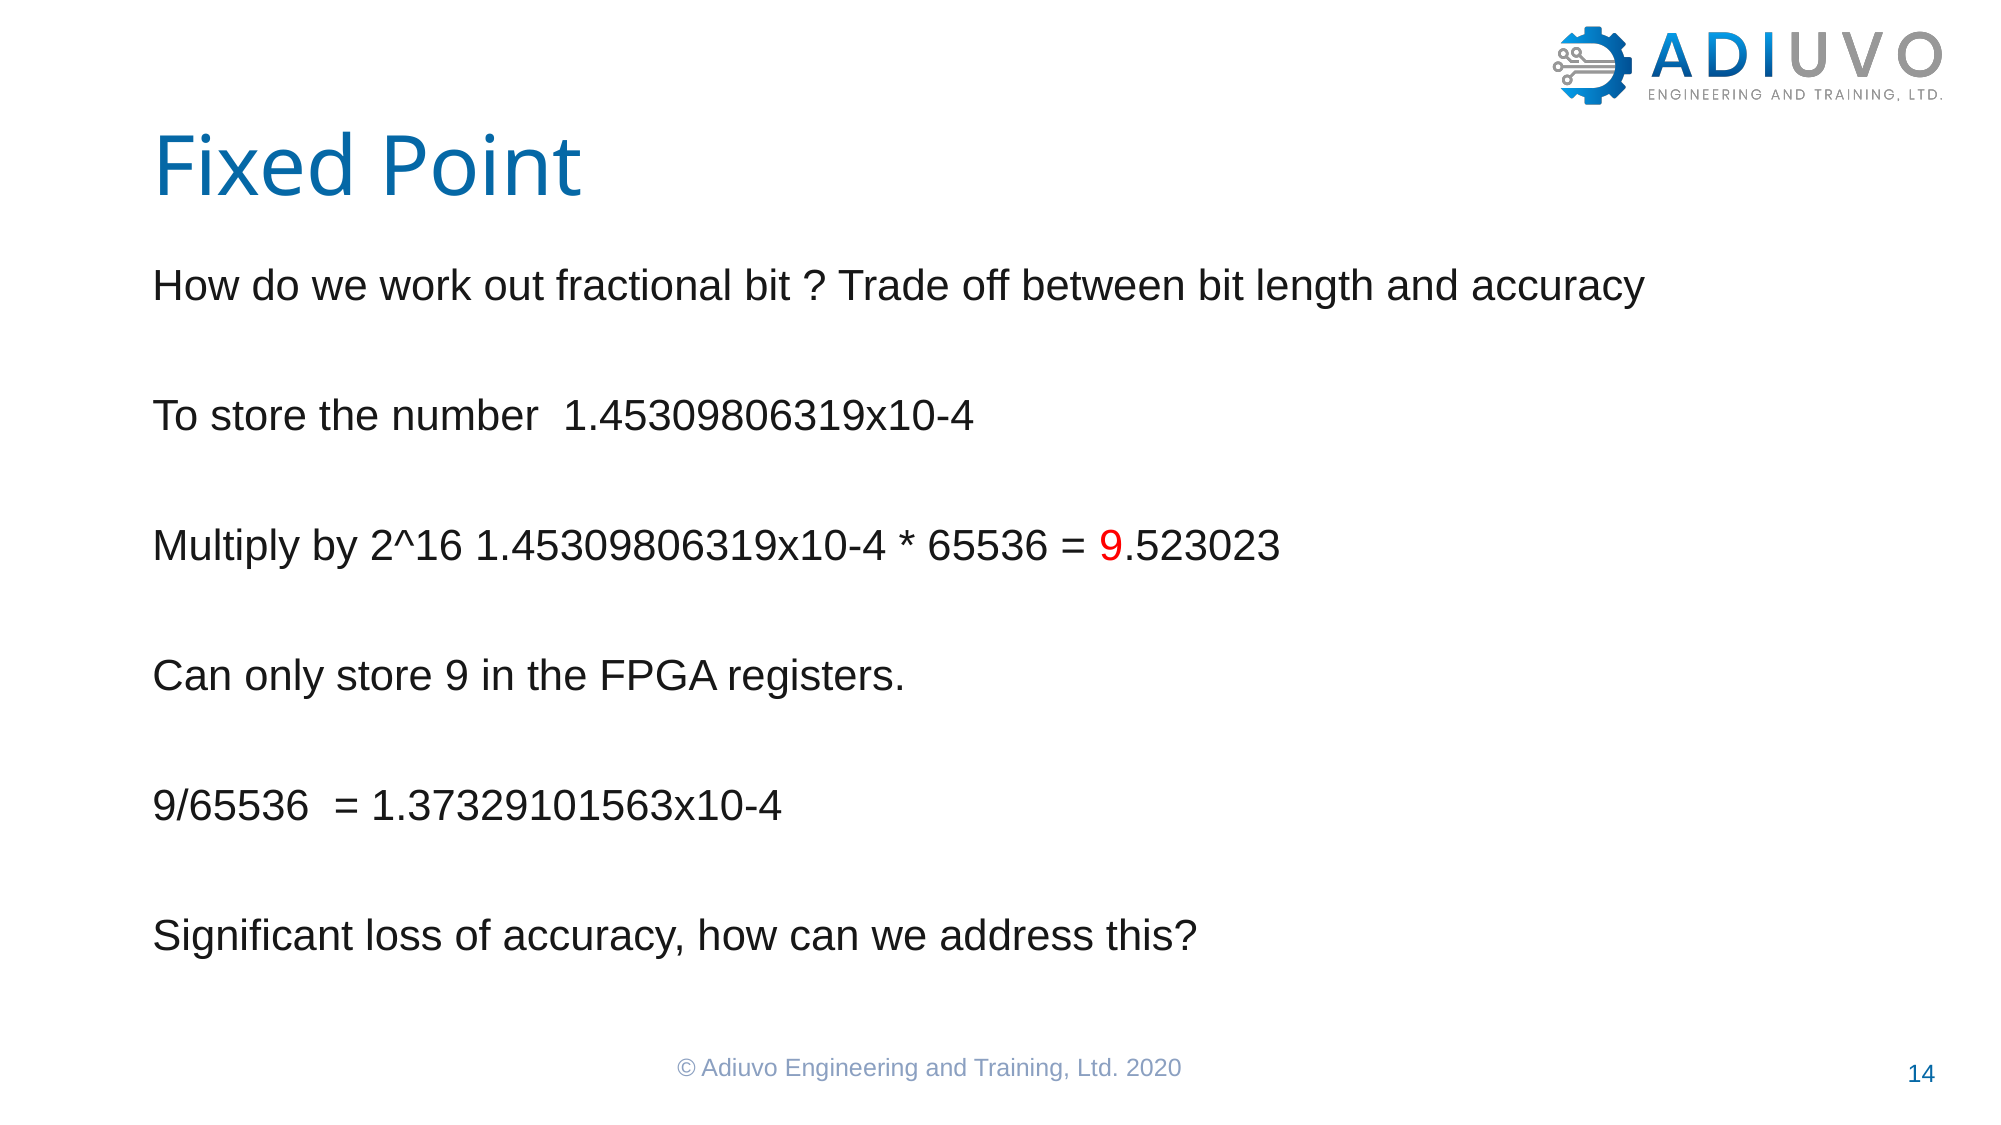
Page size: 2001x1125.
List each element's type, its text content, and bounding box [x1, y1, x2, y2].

title Fixed Point [137, 59, 1863, 255]
footer © Adiuvo Engineering and Training, Ltd. 2020 [662, 1036, 1338, 1097]
slide_number 14 [1500, 1042, 1951, 1103]
picture [1549, 15, 1949, 119]
list How do we work out fractional bit ? Trade off between bit length and accuracy To store the number 1.45309806319x10-4 Multiply by 2^16 1.45309806319x10-4 * 65536 = 9.523023 Can only store 9 in the FPGA registers. 9/65536 = 1.37329101563x10-4 Significant loss of accuracy, how can we address this? [137, 255, 1863, 969]
